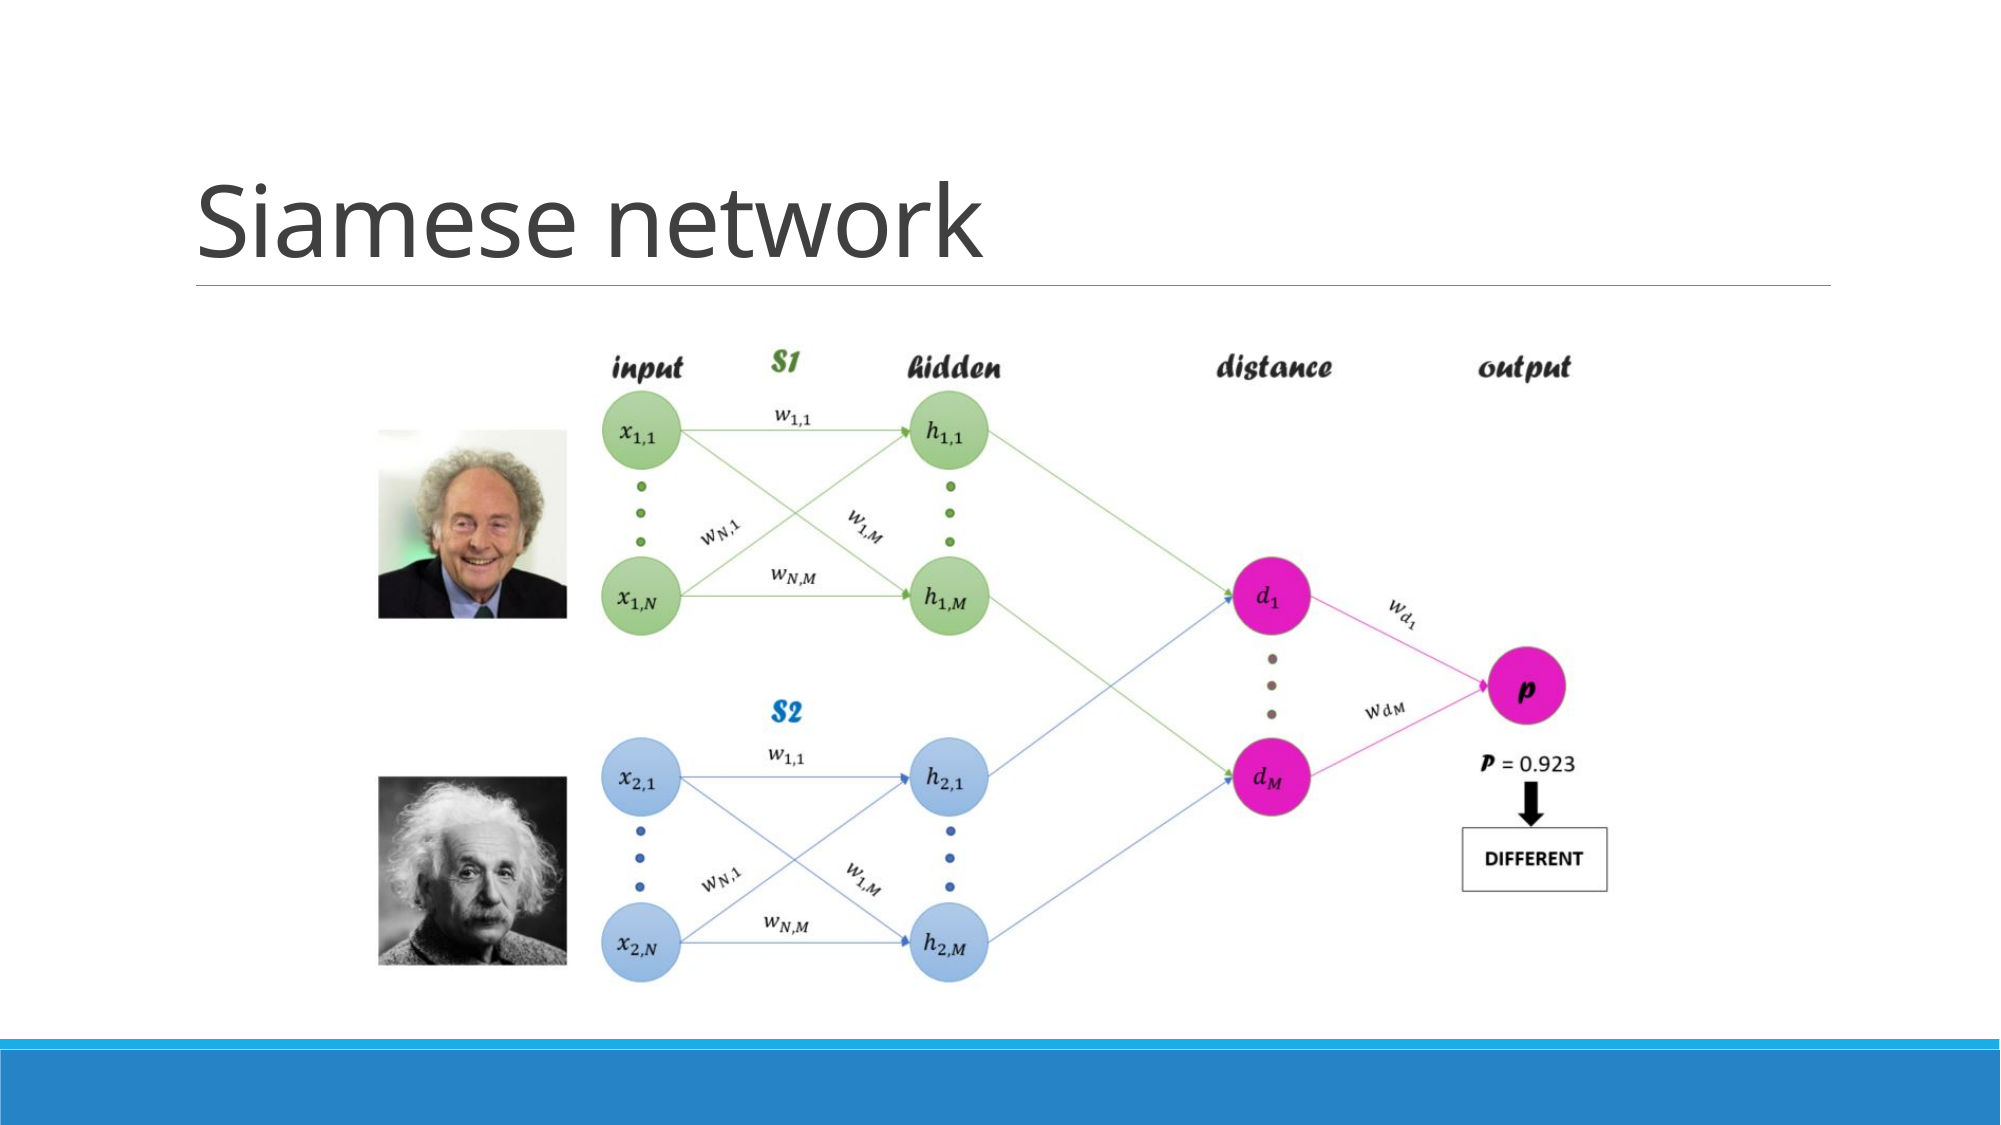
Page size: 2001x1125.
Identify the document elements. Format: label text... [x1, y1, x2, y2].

title Siamese network [180, 47, 1830, 285]
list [373, 326, 1637, 988]
